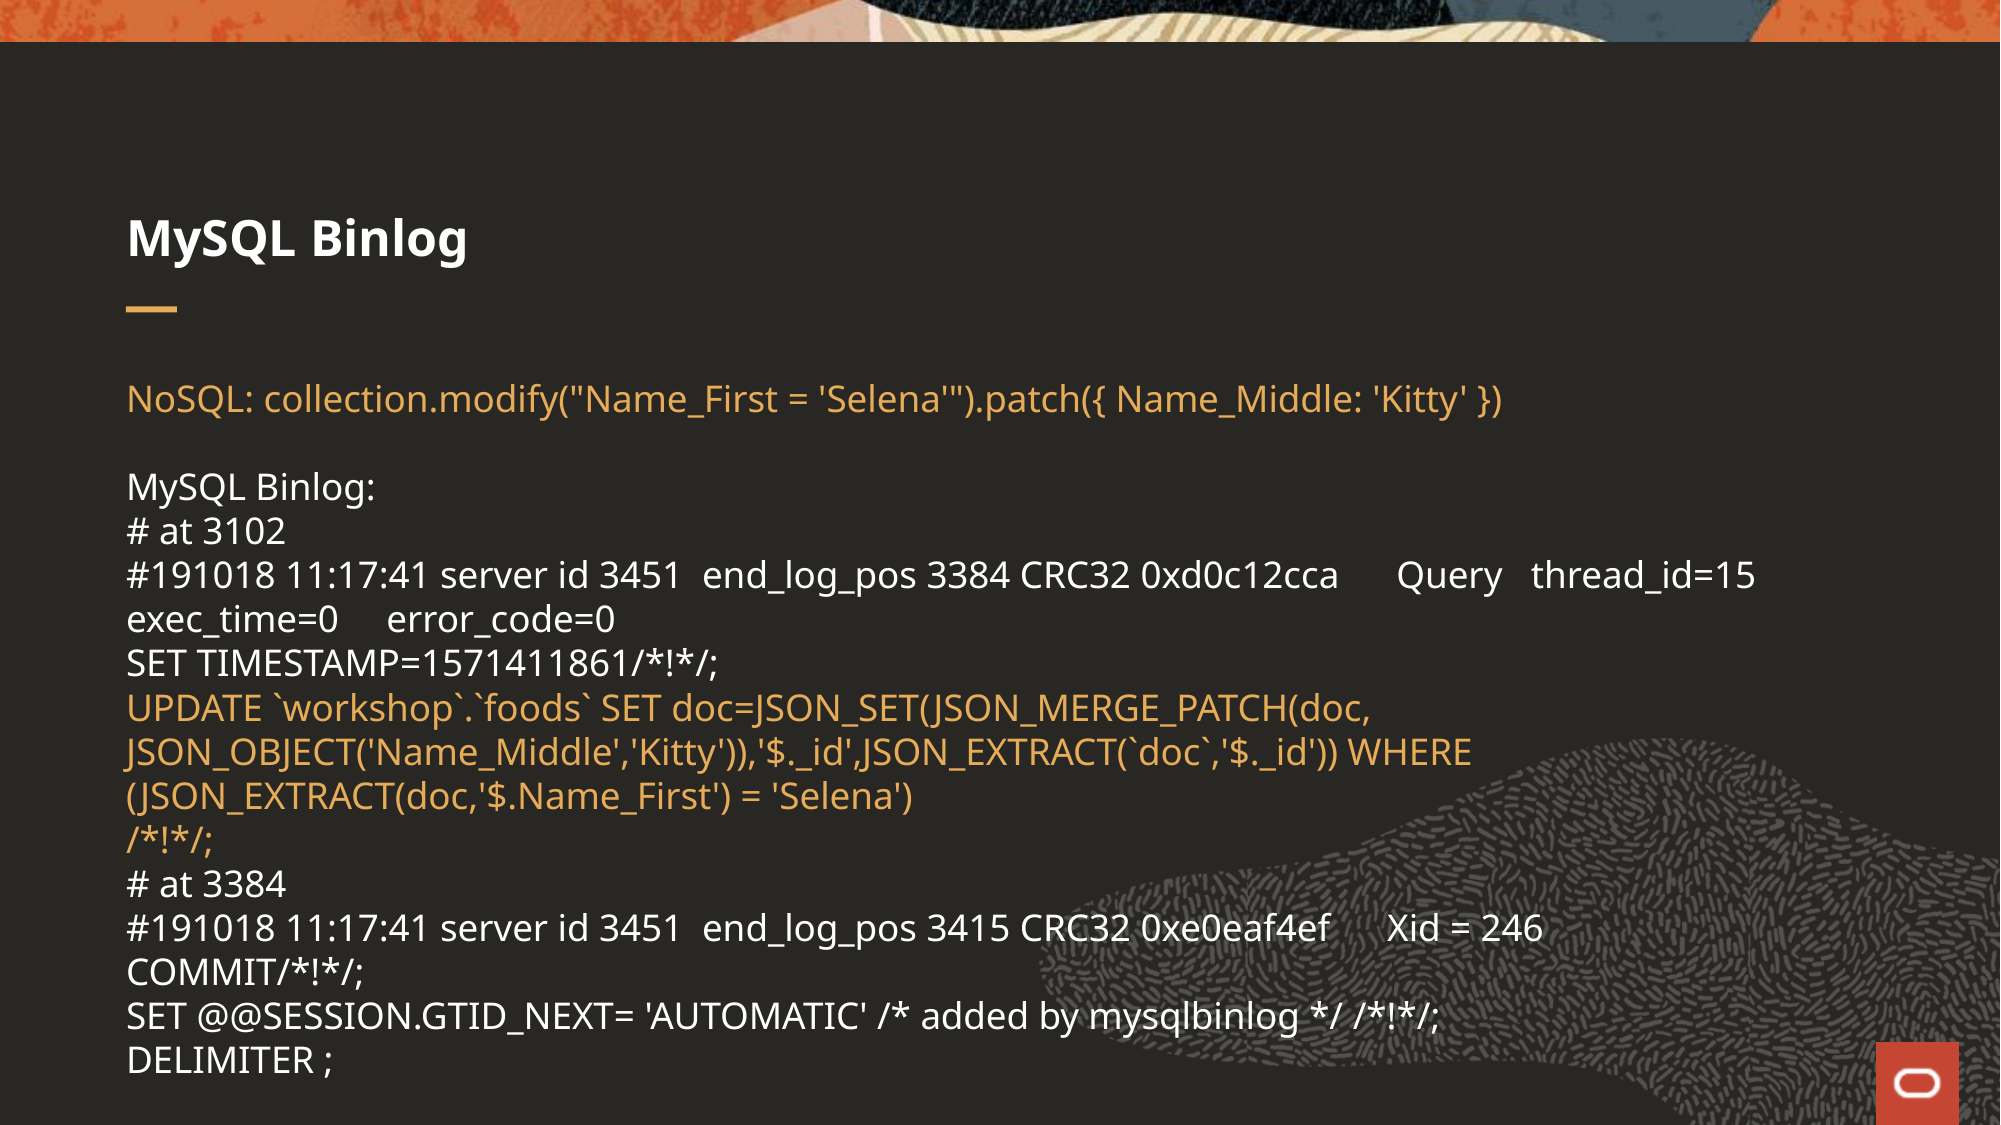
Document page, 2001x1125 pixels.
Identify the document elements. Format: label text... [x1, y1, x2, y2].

title MySQL Binlog [125, 127, 1749, 268]
picture [1876, 1042, 1959, 1125]
slide_number [123, 1052, 166, 1094]
picture [0, 0, 2000, 42]
list NoSQL: collection.modify("Name_First = 'Selena'").patch({ Name_Middle: 'Kitty' }) MySQL Binlog: # at 3102 #191018 11:17:41 server id 3451 end_log_pos 3384 CRC32 0xd0c12cca Query thread_id=15 exec_time=0 error_code=0 SET TIMESTAMP=1571411861/*!*/; UPDATE `workshop`.`foods` SET doc=JSON_SET(JSON_MERGE_PATCH(doc, JSON_OBJECT('Name_Middle','Kitty')),'$._id',JSON_EXTRACT(`doc`,'$._id')) WHERE (JSON_EXTRACT(doc,'$.Name_First') = 'Selena') /*!*/; # at 3384 #191018 11:17:41 server id 3451 end_log_pos 3415 CRC32 0xe0eaf4ef Xid = 246 COMMIT/*!*/; SET @@SESSION.GTID_NEXT= 'AUTOMATIC' /* added by mysqlbinlog */ /*!*/; DELIMITER ; [125, 374, 1941, 1056]
